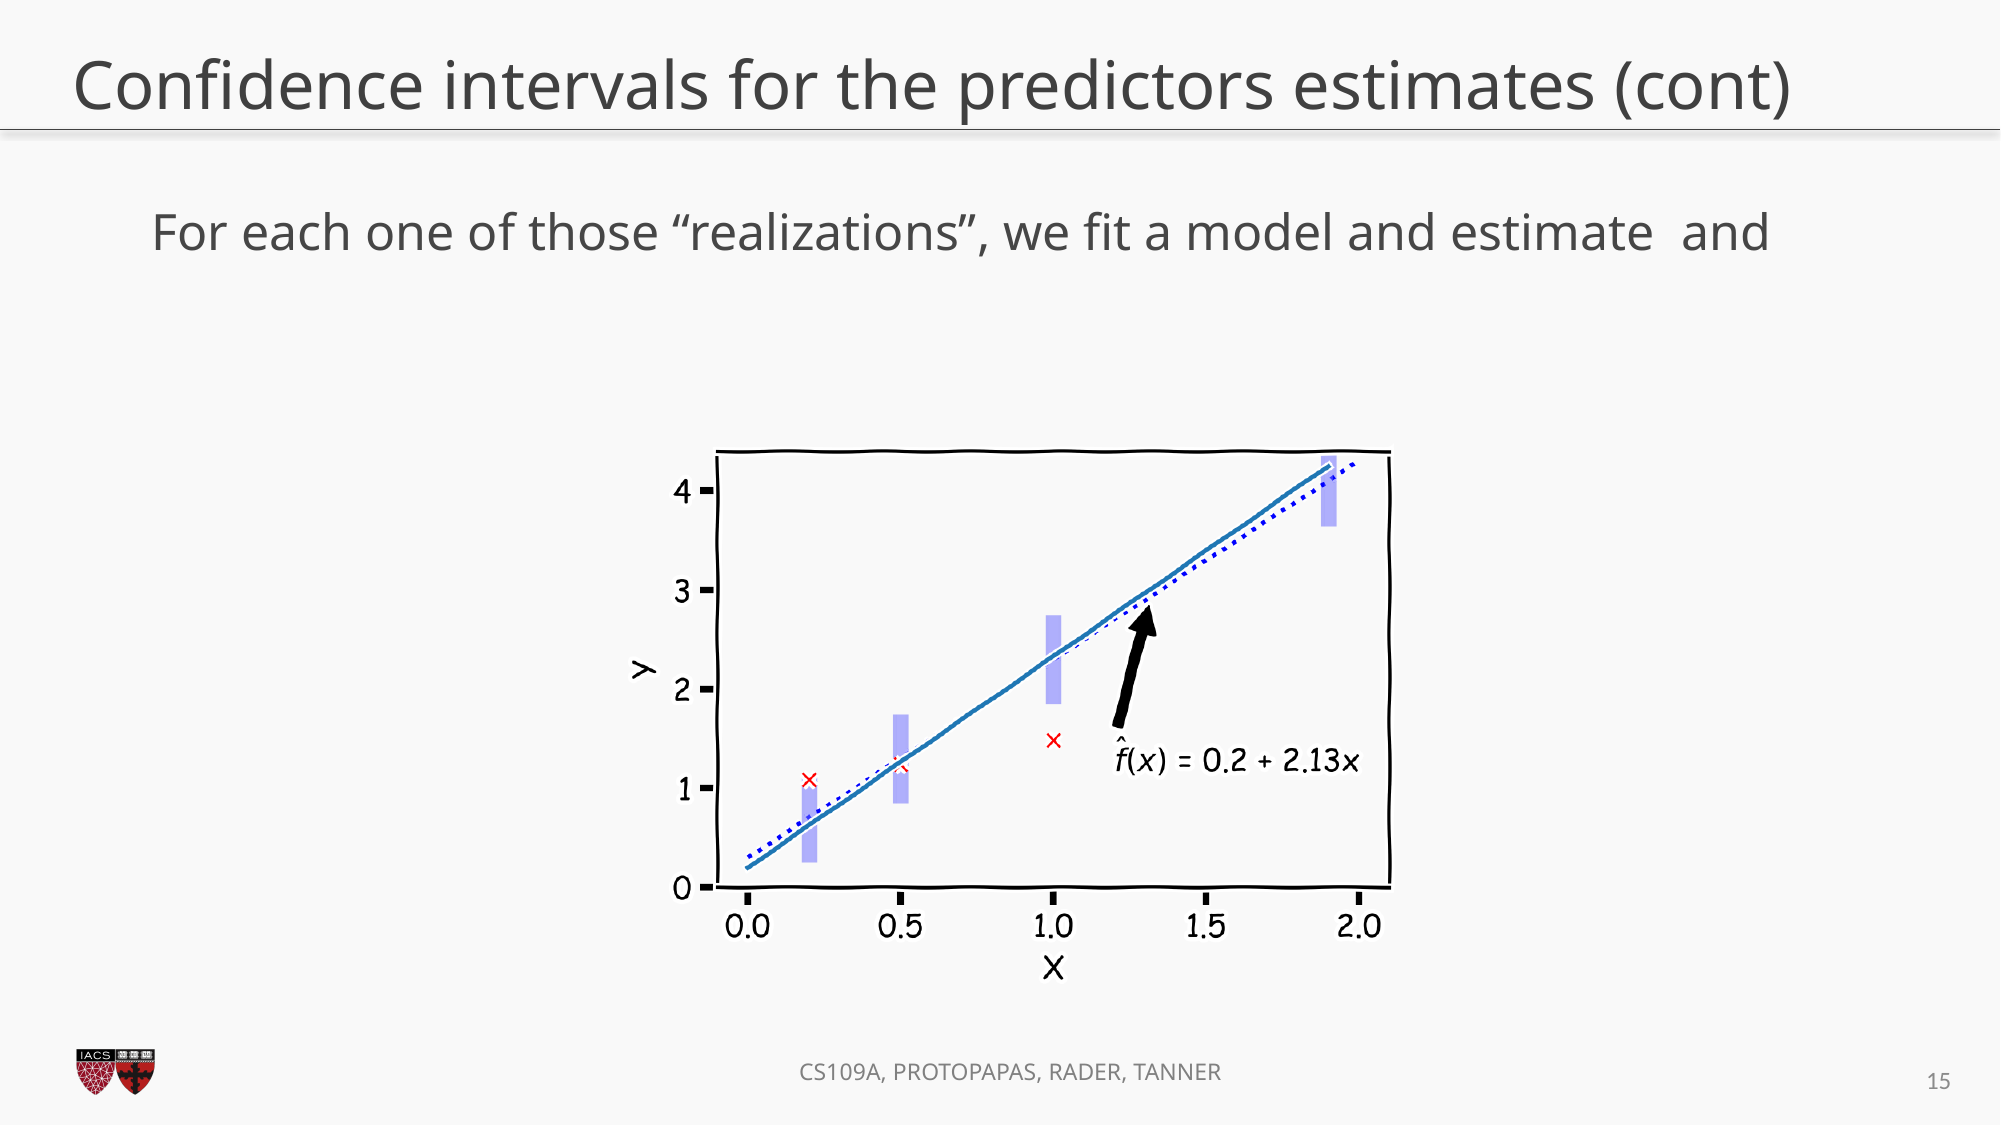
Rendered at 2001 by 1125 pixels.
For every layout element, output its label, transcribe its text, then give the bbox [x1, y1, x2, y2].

picture [75, 1049, 155, 1095]
slide_number 14 [1500, 1050, 1967, 1110]
title Confidence intervals for the predictors estimates (cont) [57, 35, 1943, 162]
picture [524, 374, 1486, 1016]
